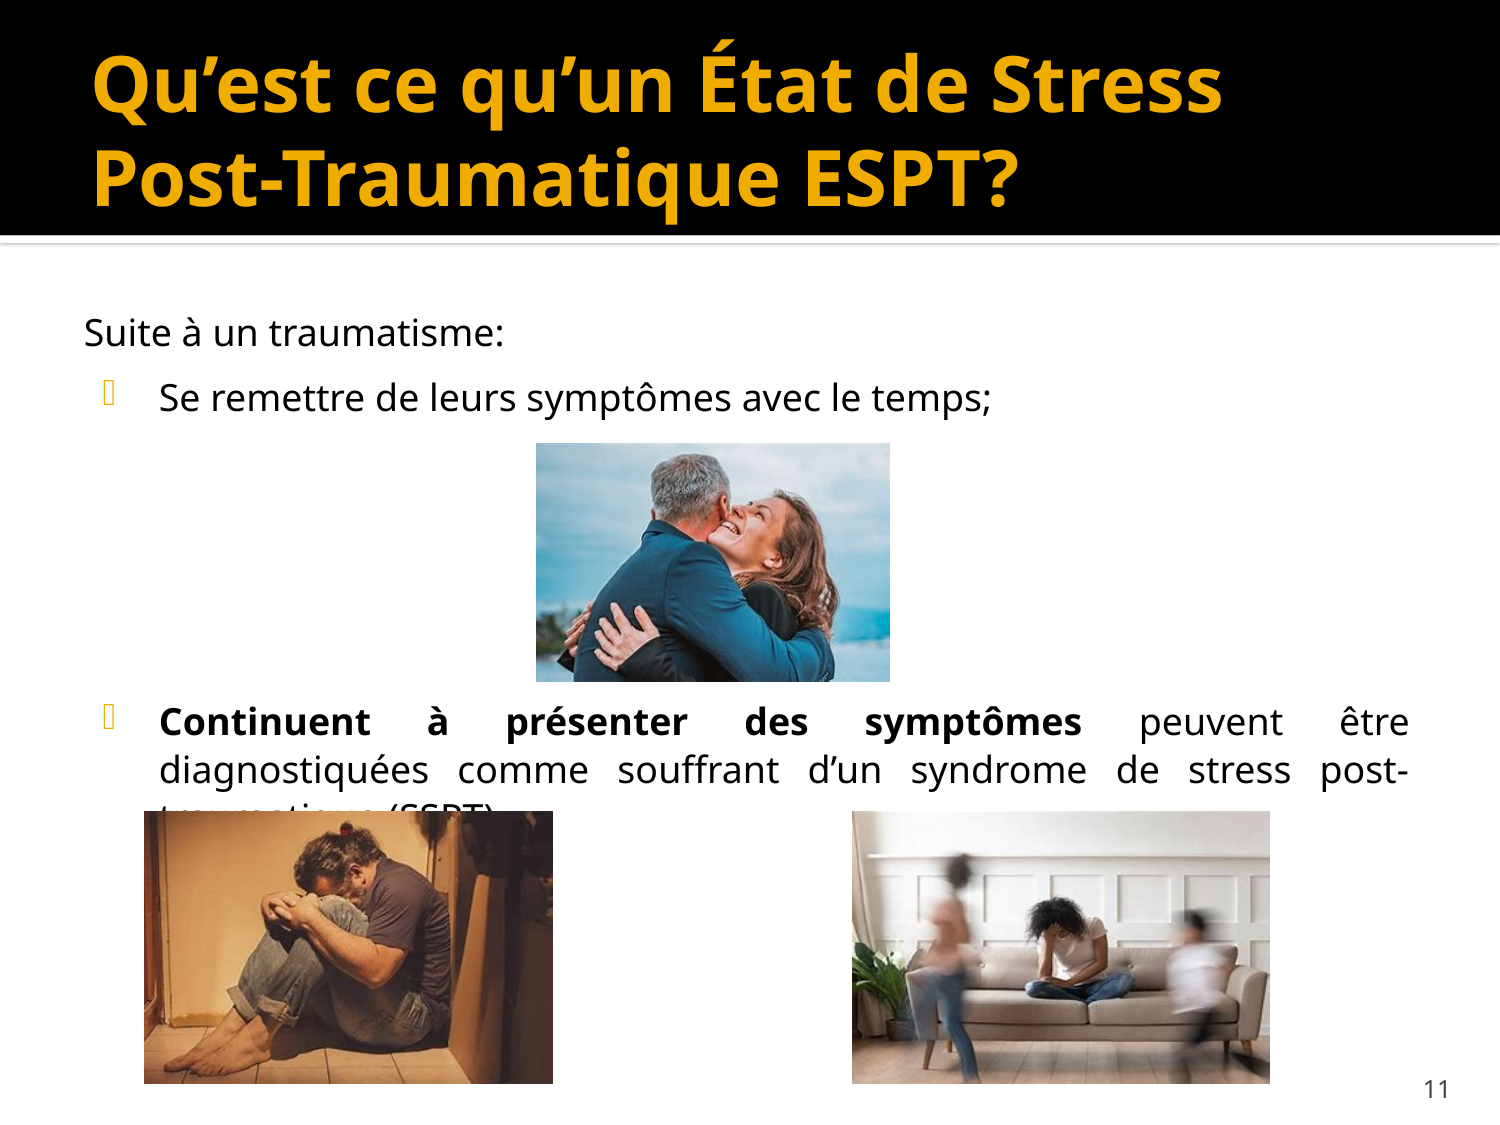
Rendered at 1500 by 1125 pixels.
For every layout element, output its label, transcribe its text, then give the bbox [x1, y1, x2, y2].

picture [852, 811, 1270, 1084]
list Suite à un traumatisme: Se remettre de leurs symptômes avec le temps; Continuent à présenter des symptômes peuvent être diagnostiquées comme souffrant d’un syndrome de stress post-traumatique (SSPT) [75, 291, 1425, 1050]
picture [536, 443, 890, 682]
title Qu’est ce qu’un État de Stress Post-Traumatique ESPT? [75, 25, 1425, 231]
slide_number 11 [1345, 1062, 1467, 1108]
picture [144, 811, 553, 1084]
